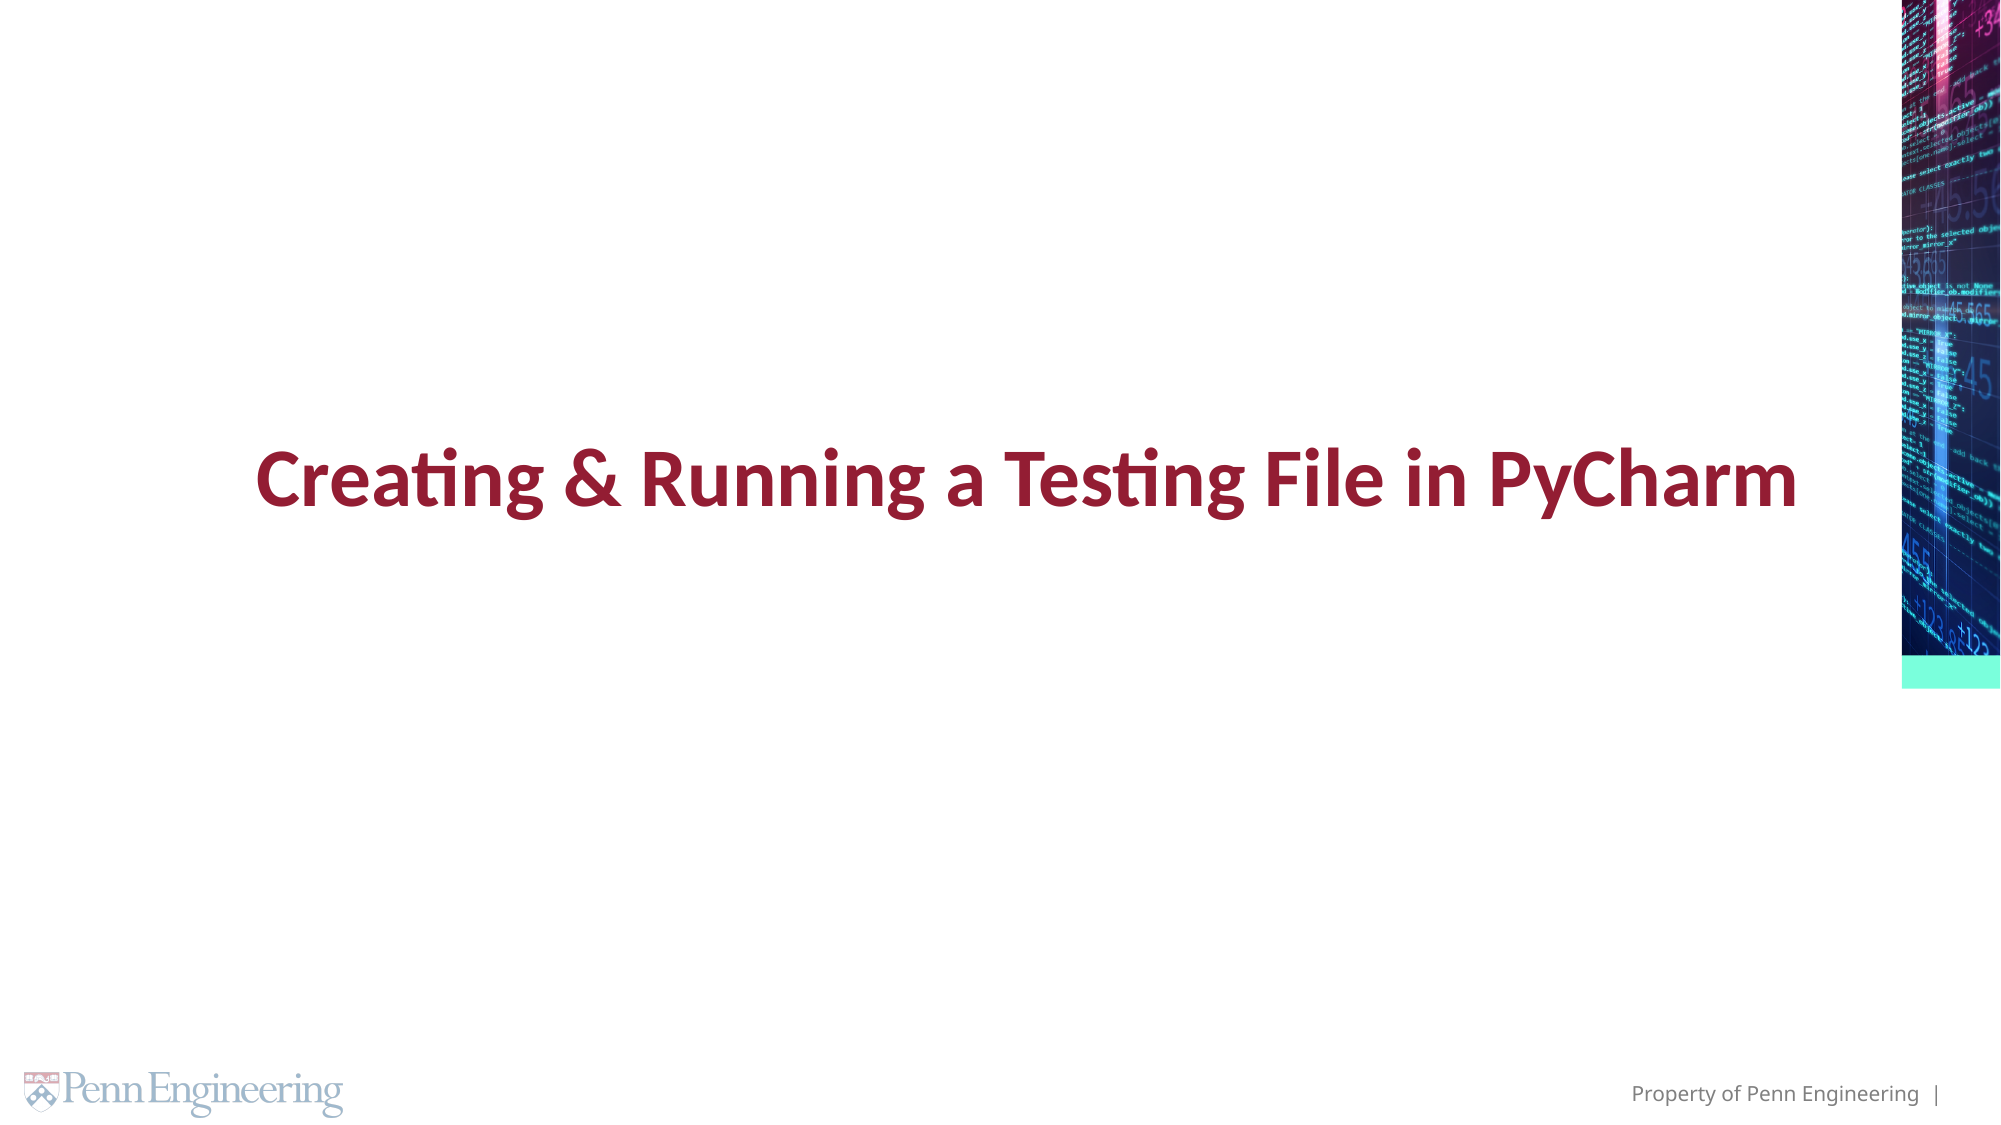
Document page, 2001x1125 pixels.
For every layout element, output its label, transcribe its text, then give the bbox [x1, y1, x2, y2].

picture [1901, 0, 2001, 655]
title Creating & Running a Testing File in PyCharm [187, 419, 1871, 540]
